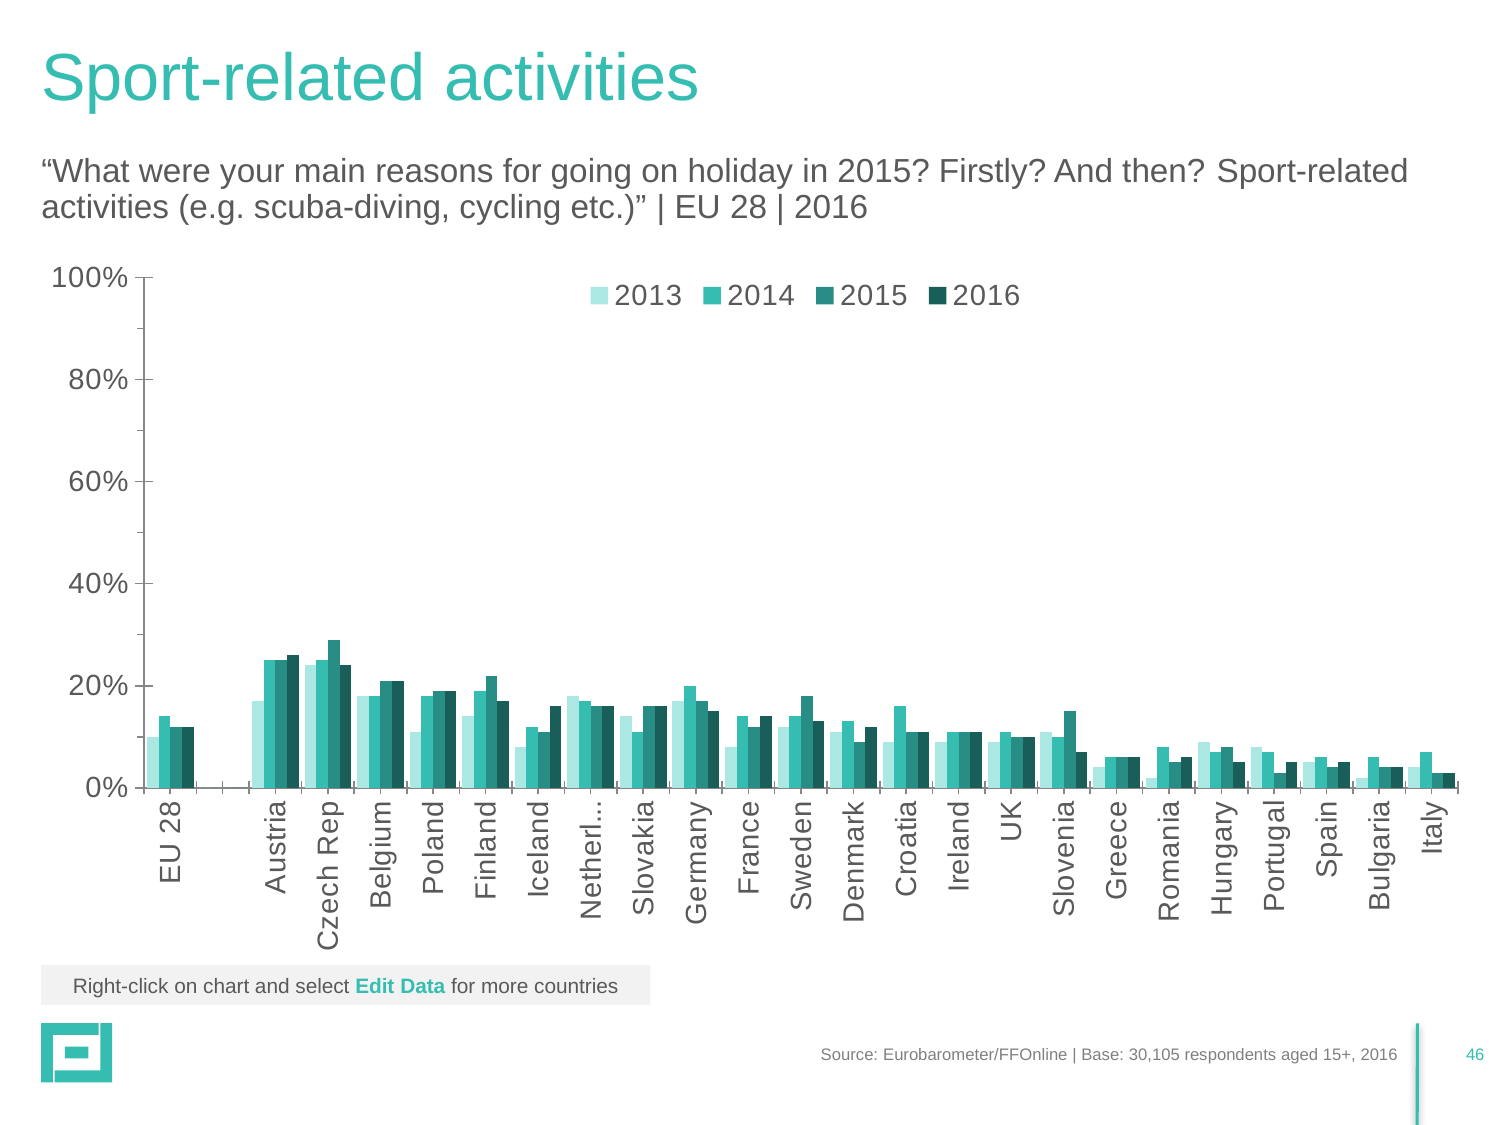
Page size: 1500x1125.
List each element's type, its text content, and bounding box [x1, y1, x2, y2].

list Source: Eurobarometer/FFOnline | Base: 30,105 respondents aged 15+, 2016 [112, 1039, 1414, 1072]
text_box Right-click on chart and select Edit Data for more countries [41, 973, 651, 1005]
chart [40, 260, 1460, 965]
title Sport-related activities [41, 42, 1459, 154]
list “What were your main reasons for going on holiday in 2015? Firstly? And then? Sport-related activities (e.g. scuba-diving, cycling etc.)” | EU 28 | 2016 [41, 154, 1459, 227]
